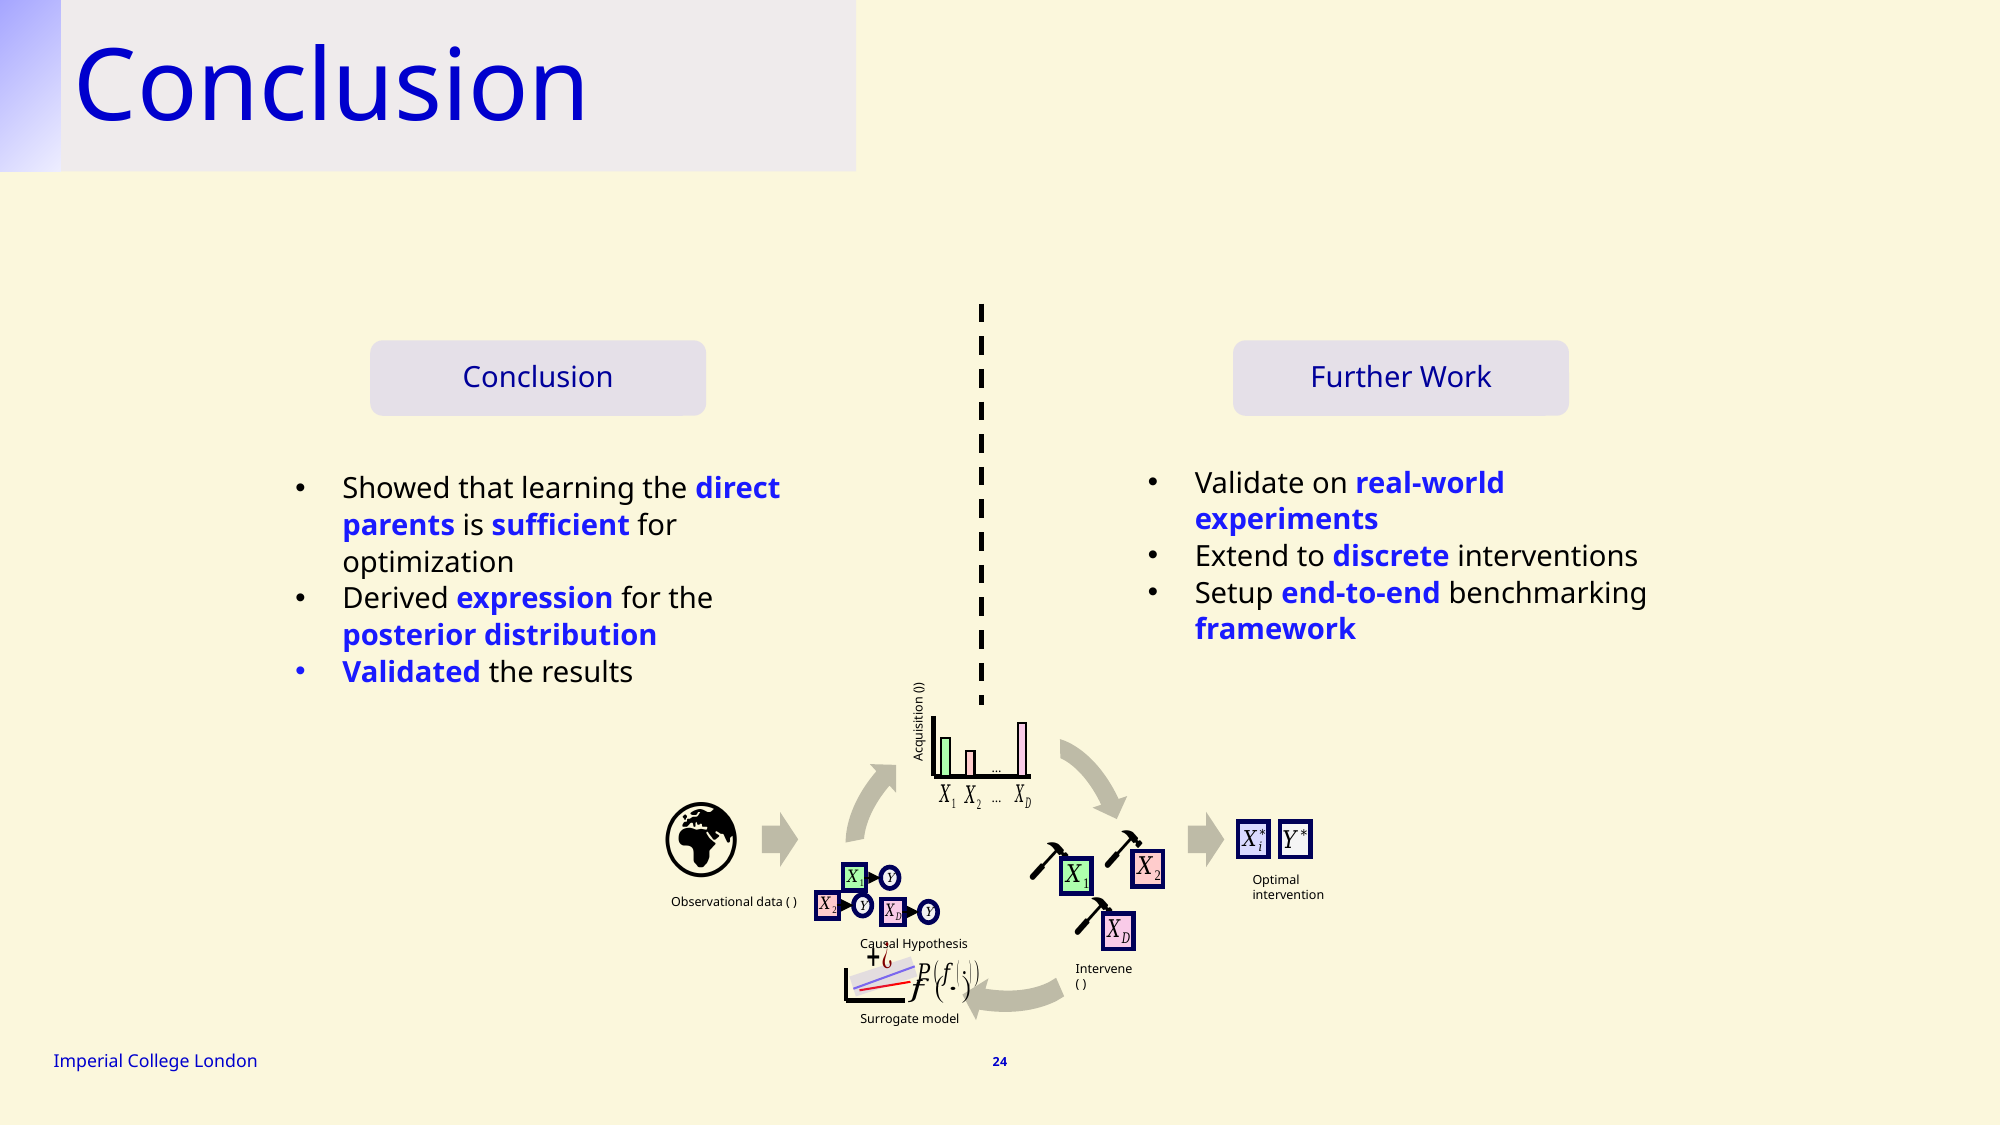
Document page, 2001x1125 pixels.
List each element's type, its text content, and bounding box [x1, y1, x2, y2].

text_box [0, 0, 62, 172]
text_box Showed that learning the direct parents is sufficient for optimization Derived expression for the posterior distribution Validated the results [295, 468, 846, 690]
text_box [656, 643, 1344, 1049]
text_box Validate on real-world experiments Extend to discrete interventions Setup end-to-end benchmarking framework [1147, 427, 1670, 644]
text_box Conclusion [369, 339, 708, 417]
text_box [62, 0, 857, 172]
text_box Further Work [1232, 339, 1571, 417]
slide_number 24 [973, 1049, 1027, 1072]
text_box Conclusion [73, 34, 844, 121]
